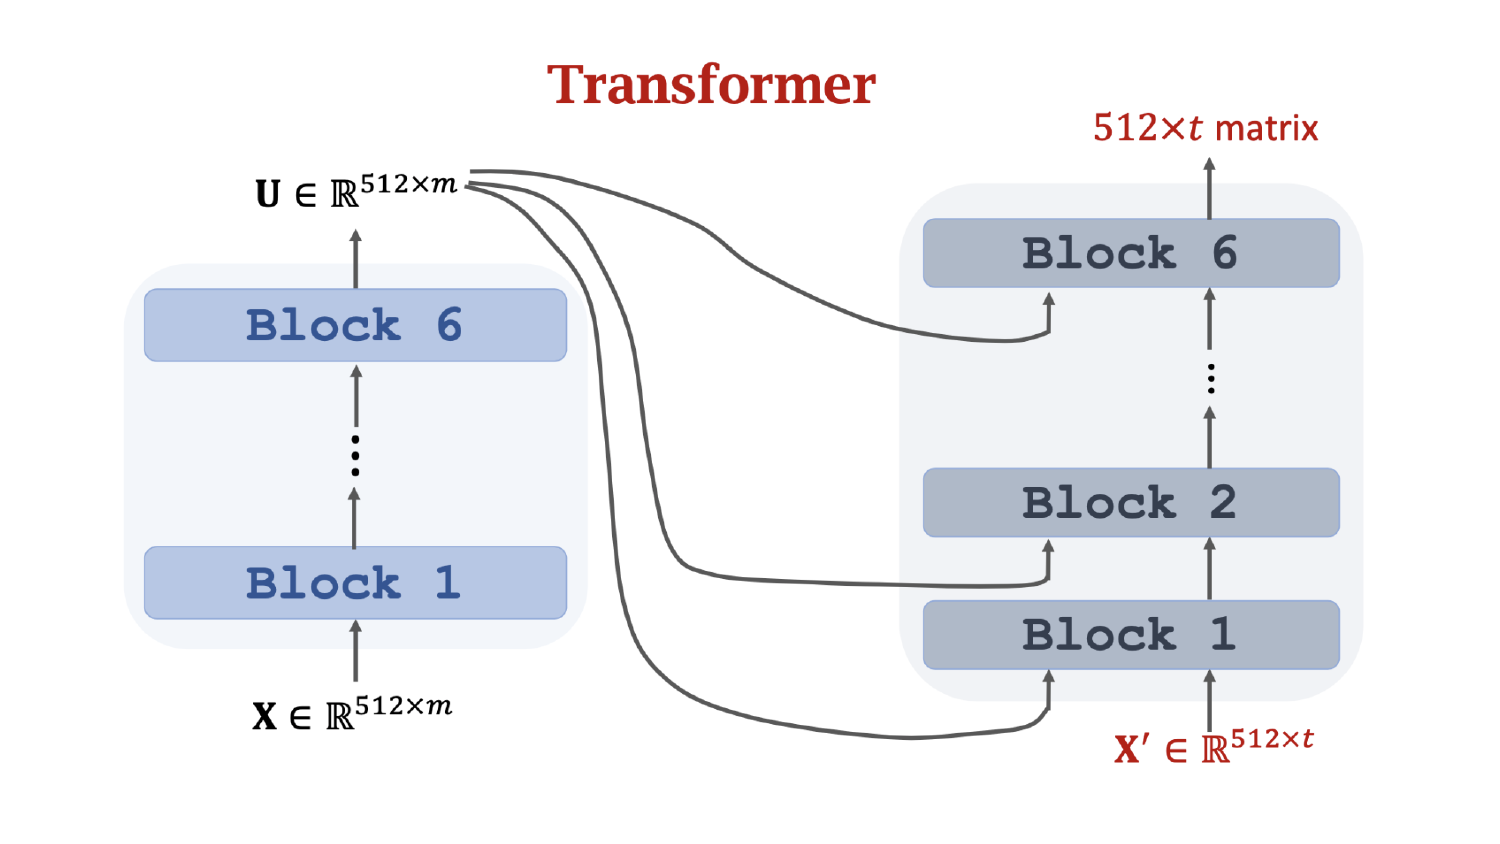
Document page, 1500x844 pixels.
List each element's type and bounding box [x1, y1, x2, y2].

picture [77, 43, 1381, 801]
